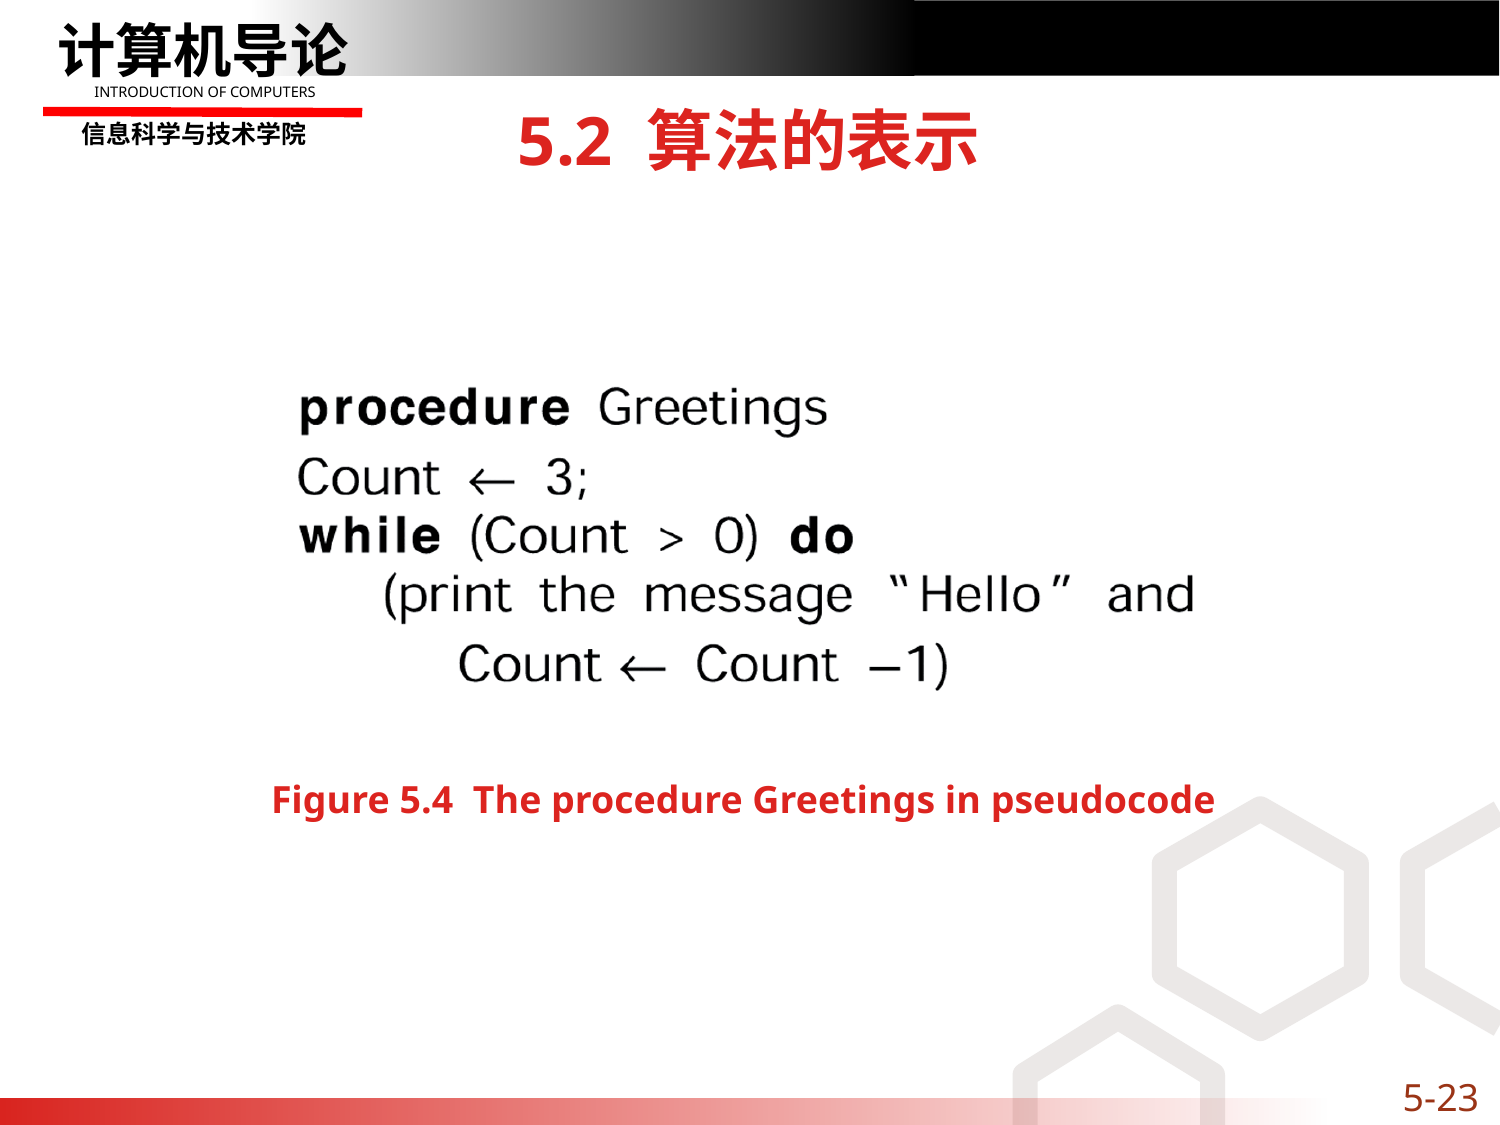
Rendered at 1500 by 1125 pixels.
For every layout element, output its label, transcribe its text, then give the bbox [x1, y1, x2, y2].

text_box Figure 5.4 The procedure Greetings in pseudocode [69, 750, 1418, 848]
slide_number 5-23 [1316, 1069, 1495, 1125]
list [295, 374, 1196, 718]
title 5.2 算法的表示 [75, 89, 1424, 188]
